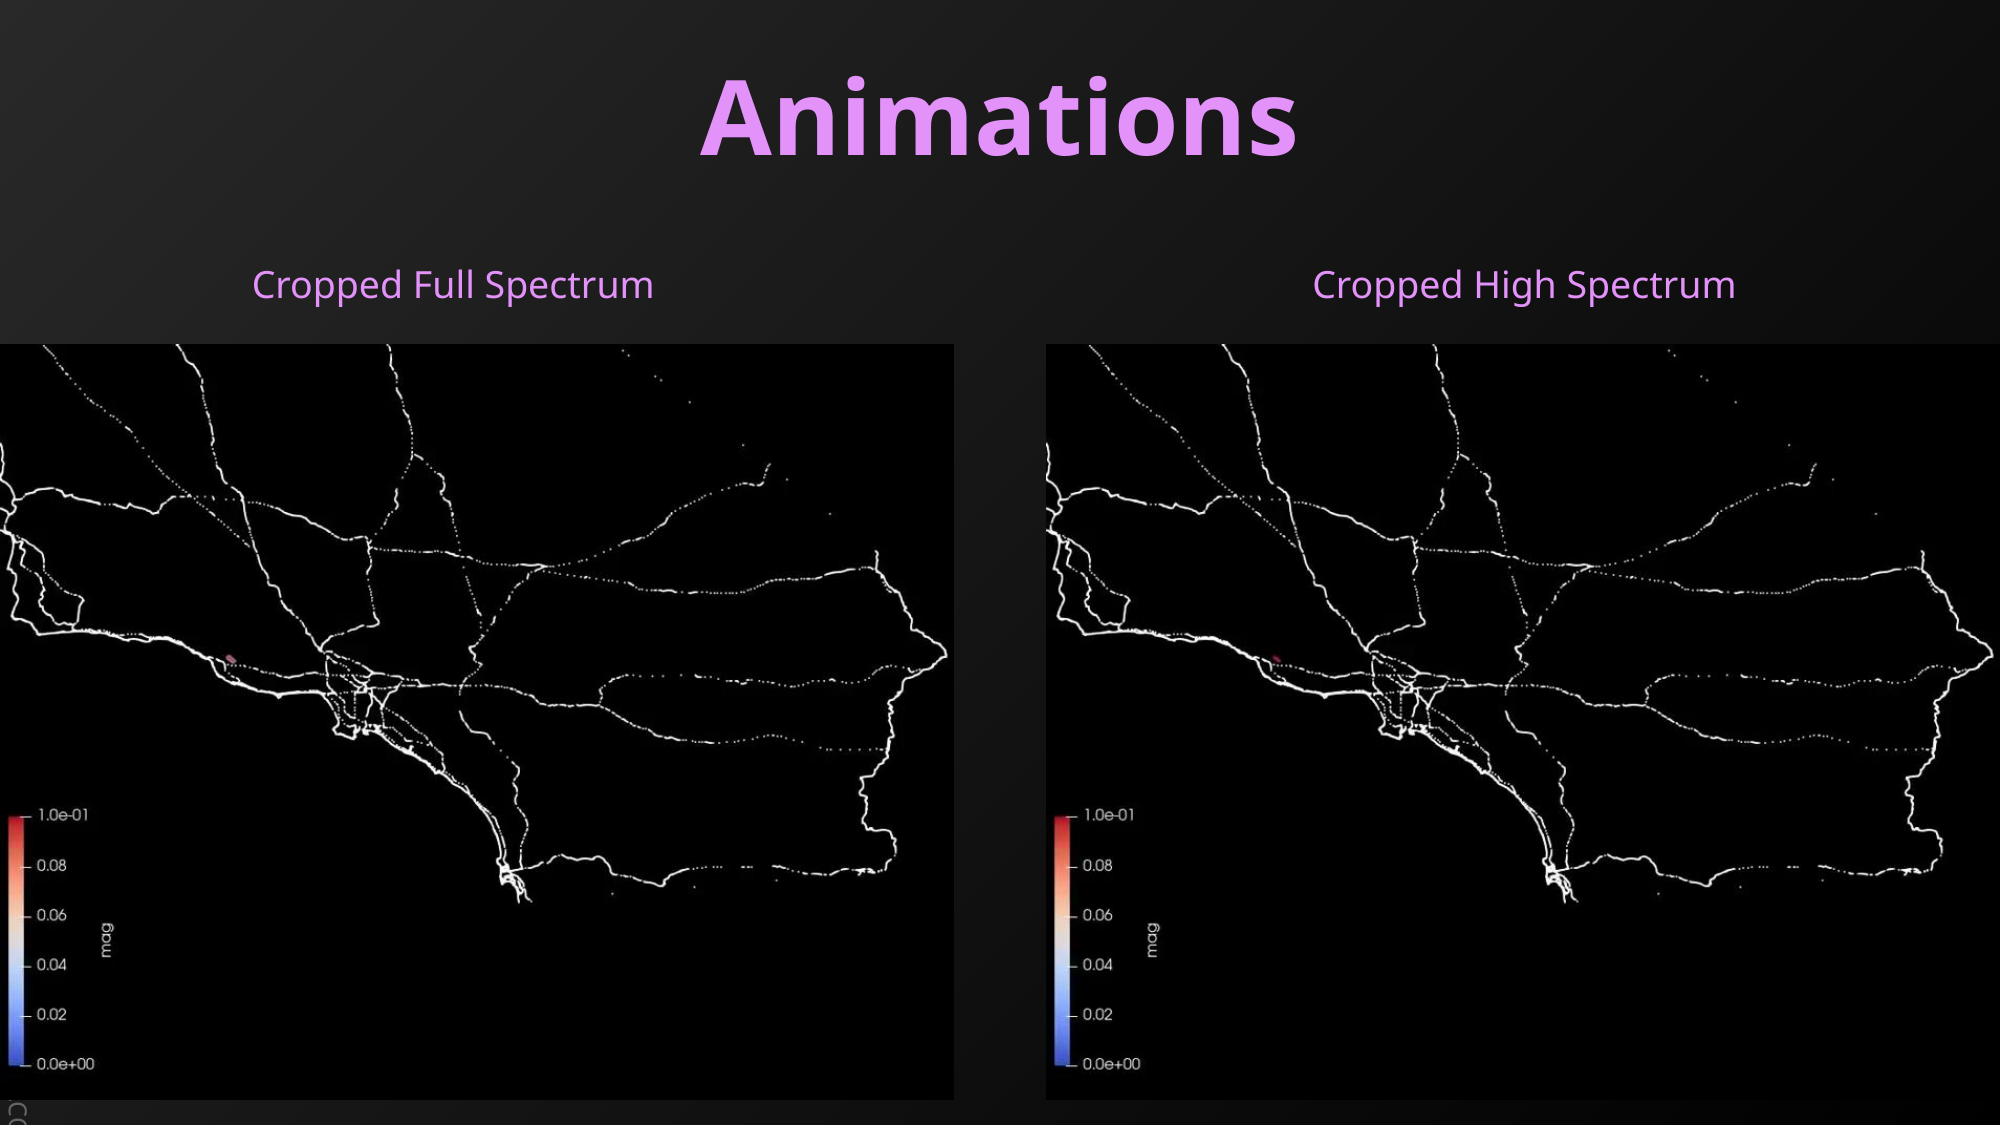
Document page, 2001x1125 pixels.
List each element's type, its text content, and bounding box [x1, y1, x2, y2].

text_box Cropped Full Spectrum [236, 246, 716, 322]
picture [1046, 344, 2000, 1101]
text_box Cropped High Spectrum [1297, 246, 1794, 322]
picture [0, 344, 954, 1101]
title Animations [68, 31, 1932, 234]
